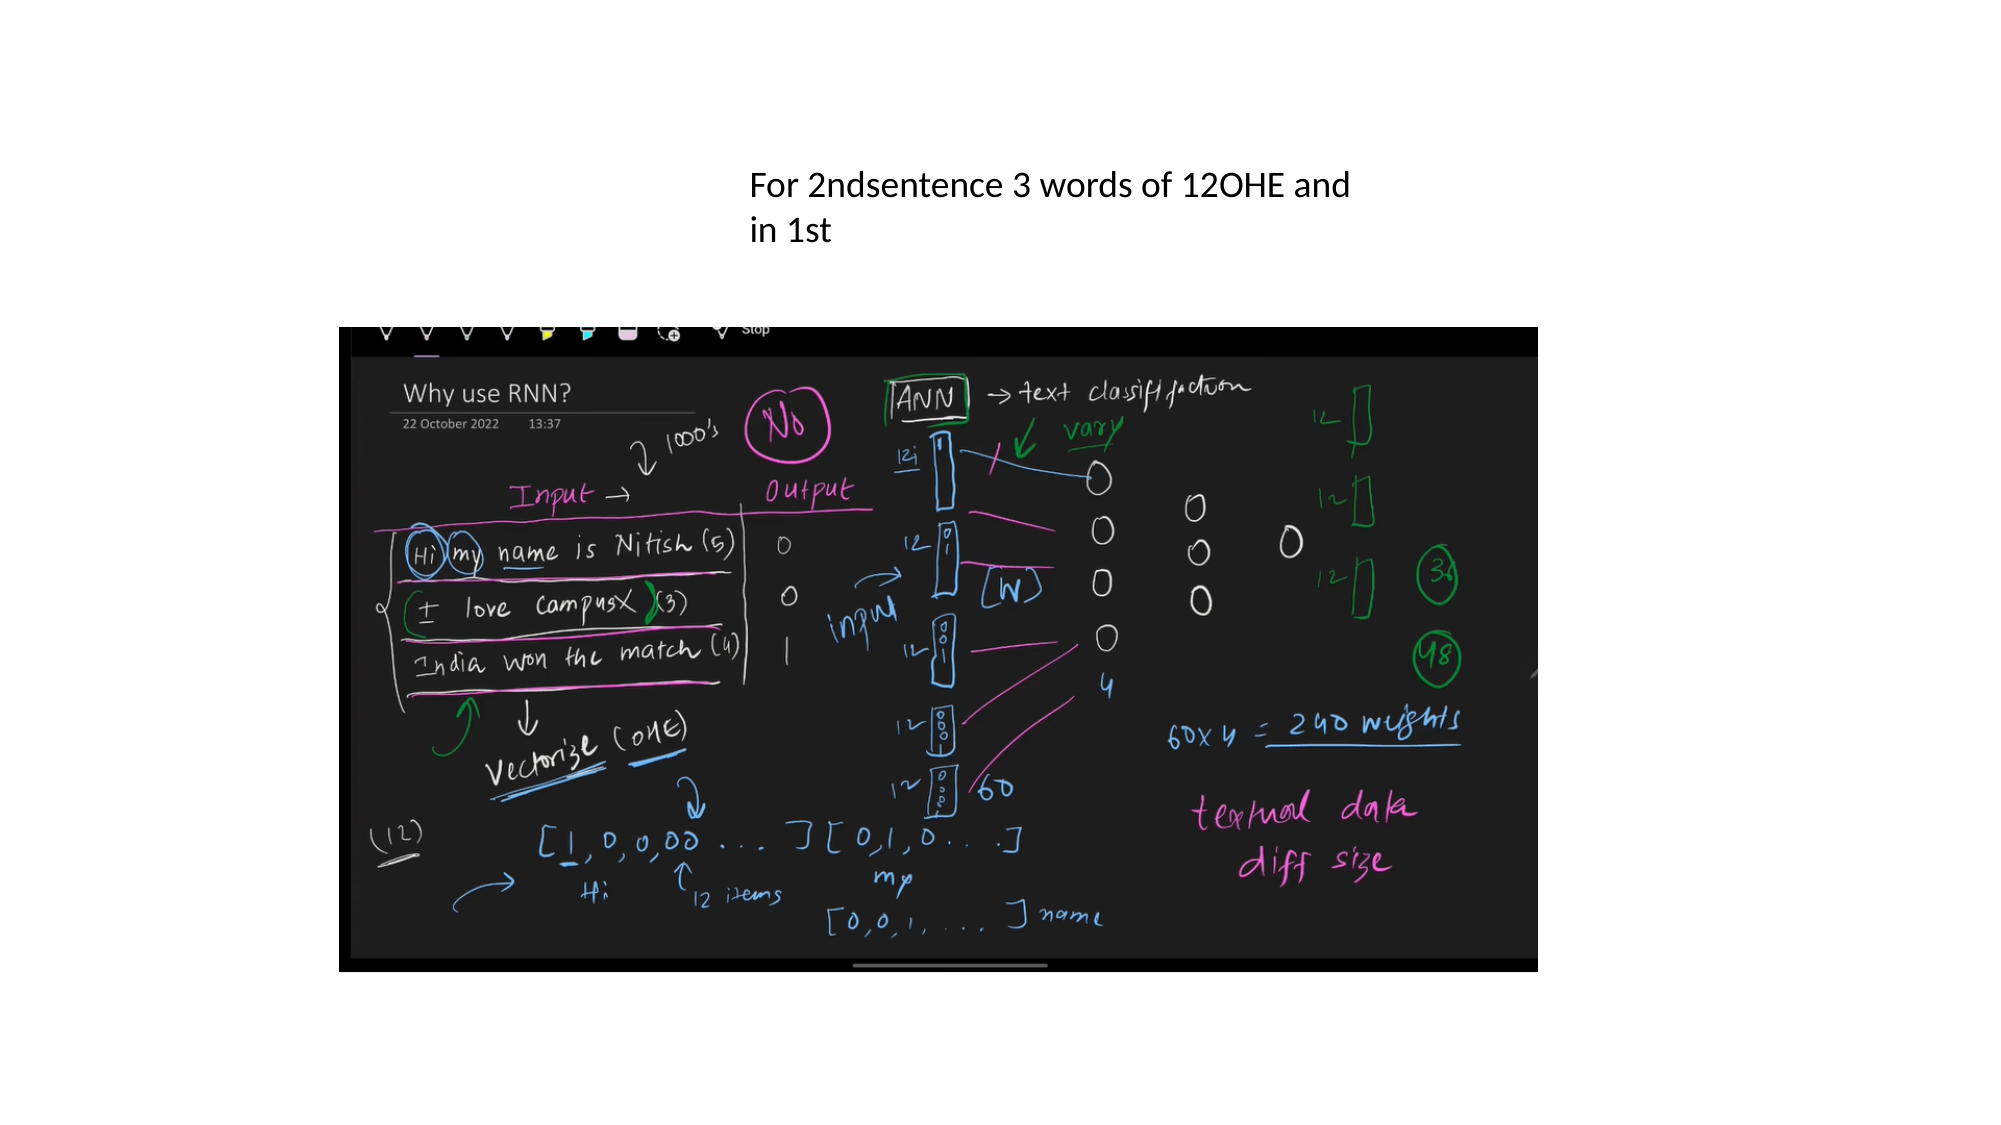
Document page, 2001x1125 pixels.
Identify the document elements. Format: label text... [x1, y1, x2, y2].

text_box For 2ndsentence 3 words of 12OHE and in 1st [734, 152, 1402, 303]
picture [339, 327, 1538, 986]
